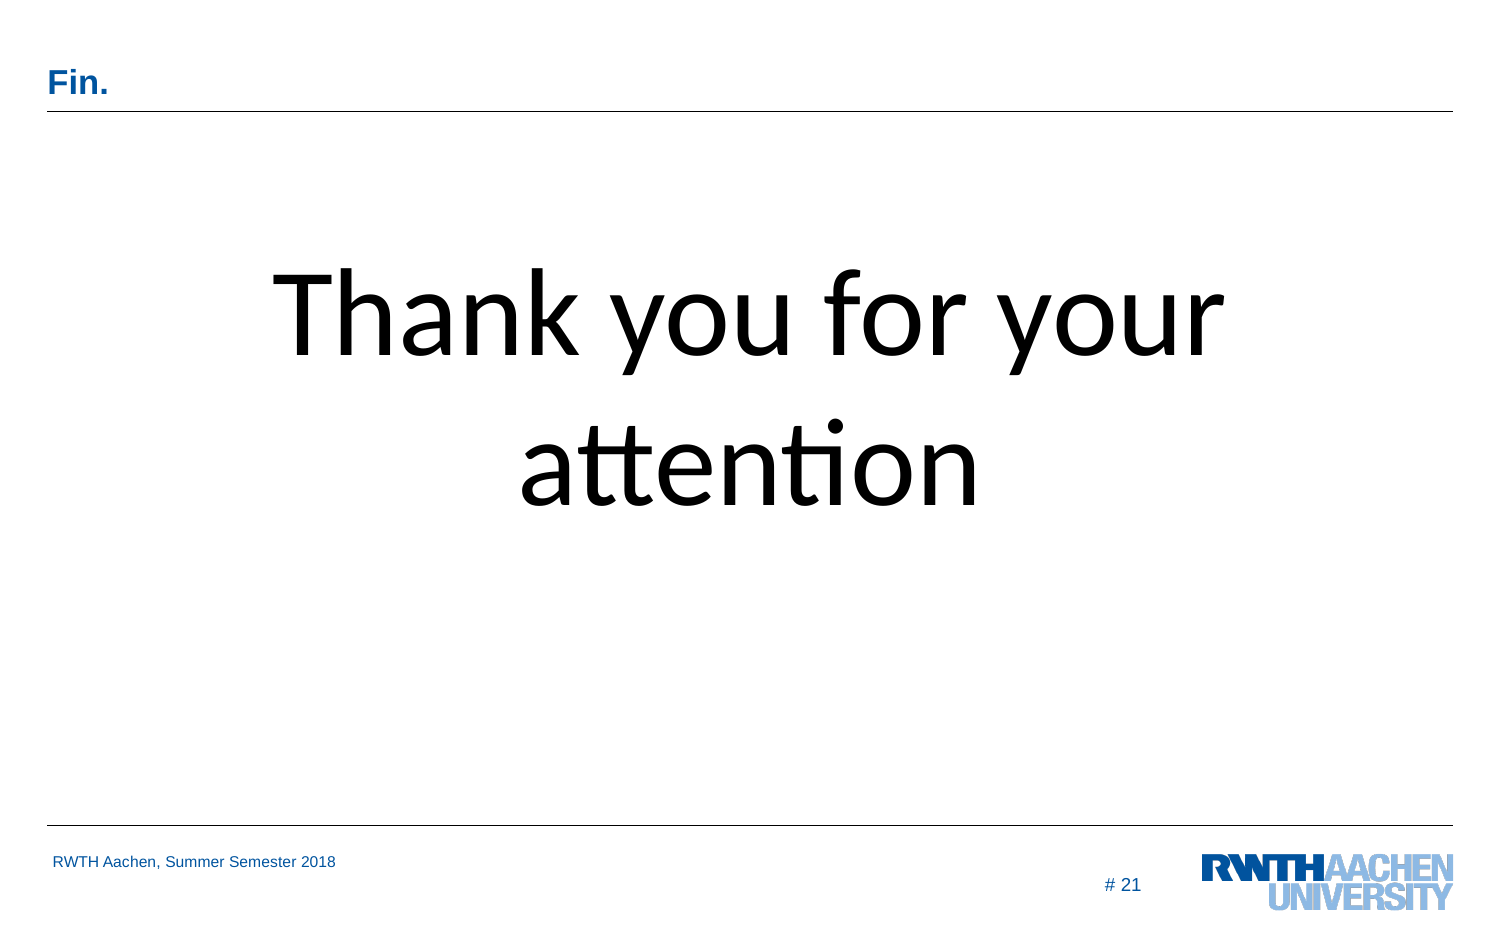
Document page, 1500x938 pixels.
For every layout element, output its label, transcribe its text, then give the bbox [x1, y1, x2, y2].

list Thank you for your attention [47, 230, 1453, 819]
slide_number # 21 [1090, 854, 1241, 905]
picture [1181, 826, 1474, 938]
title Fin. [47, 27, 1453, 102]
